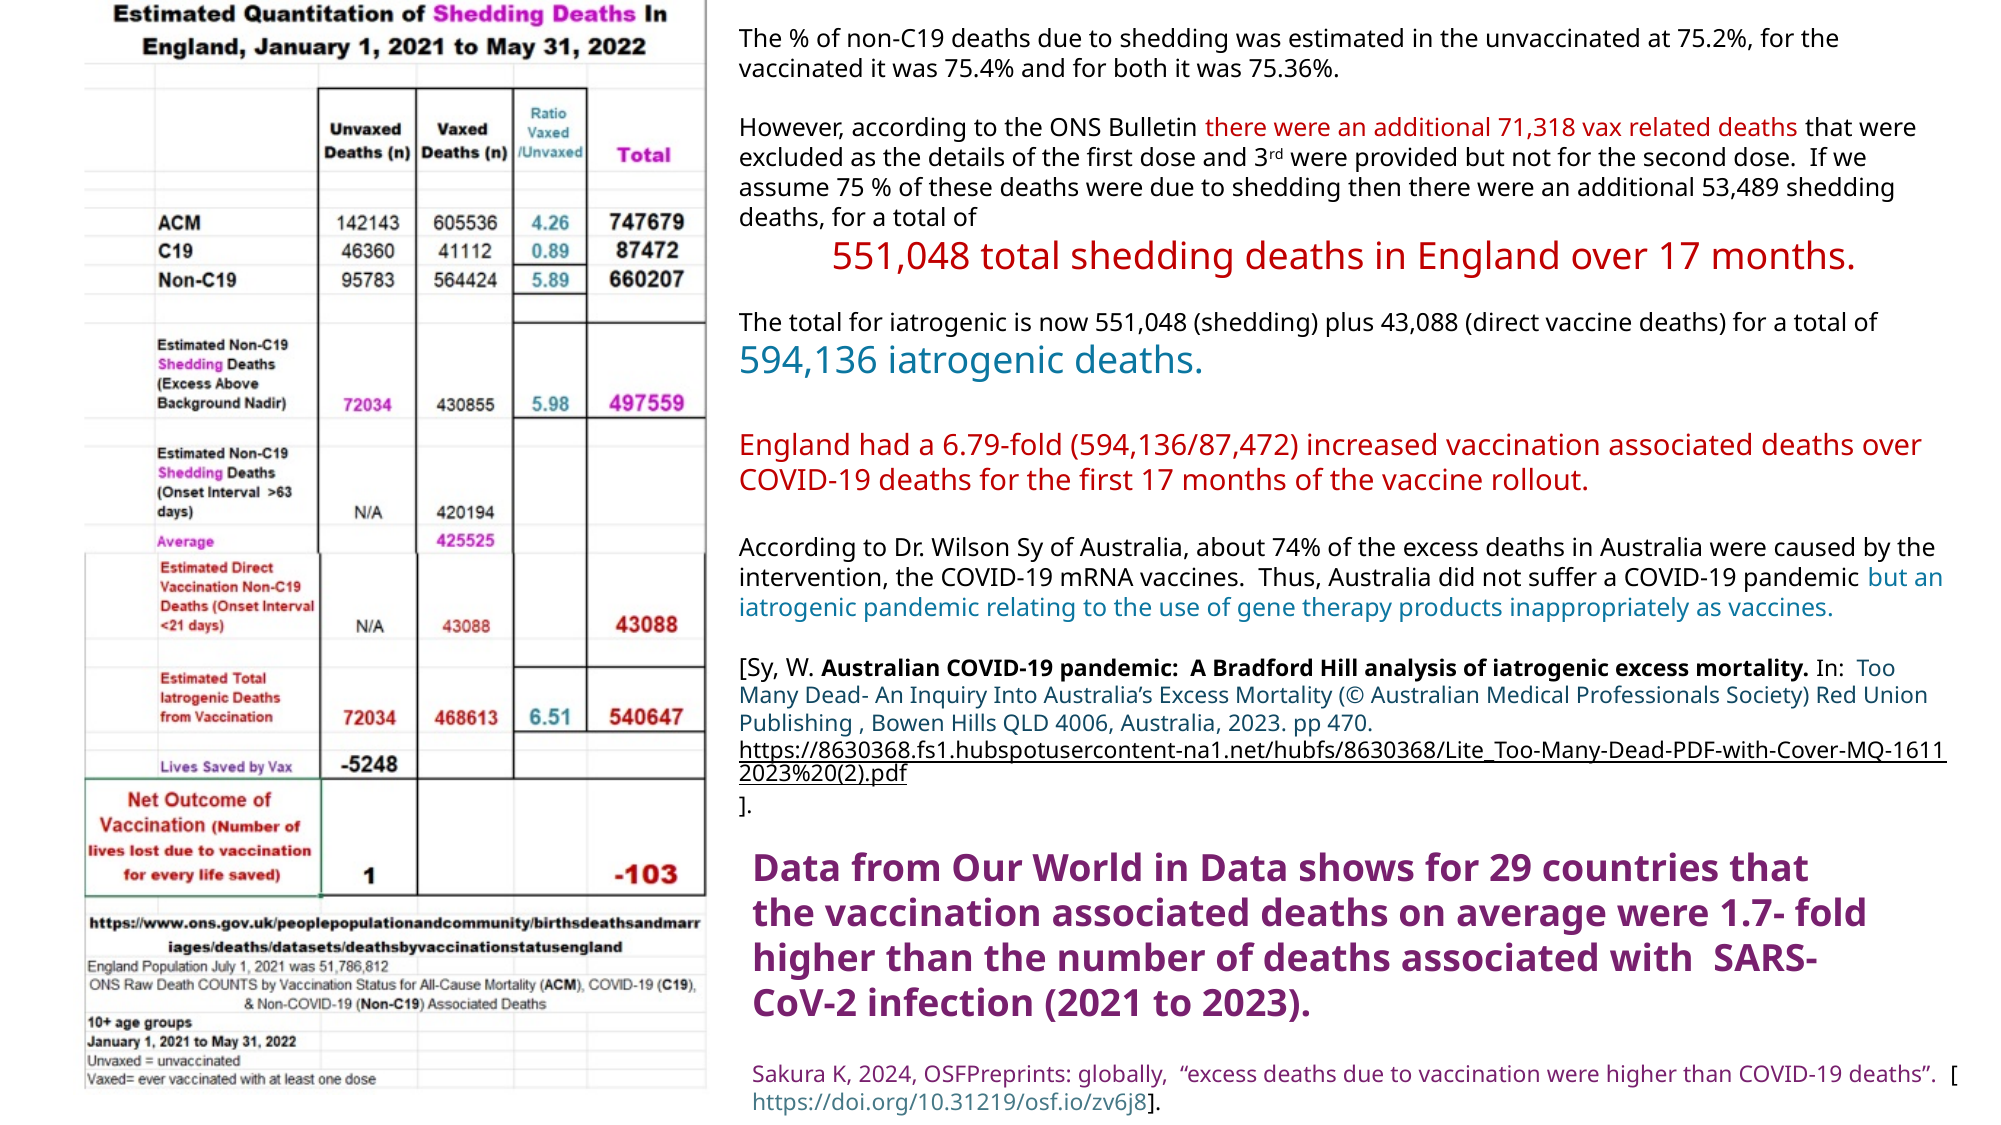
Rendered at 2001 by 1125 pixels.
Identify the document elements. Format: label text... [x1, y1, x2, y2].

text_box [885, 716, 1839, 836]
text_box Sakura K, 2024, OSFPreprints: globally, “excess deaths due to vaccination were higher than COVID-19 deaths”. [https://doi.org/10.31219/osf.io/zv6j8]. [737, 1052, 1988, 1125]
picture [72, 0, 711, 1096]
text_box The % of non-C19 deaths due to shedding was estimated in the unvaccinated at 75.2%, for the vaccinated it was 75.4% and for both it was 75.36%. However, according to the ONS Bulletin there were an additional 71,318 vax related deaths that were excluded as the details of the first dose and 3rd were provided but not for the second dose. If we assume 75 % of these deaths were due to shedding then there were an additional 53,489 shedding deaths, for a total of 551,048 total shedding deaths in England over 17 months. The total for iatrogenic is now 551,048 (shedding) plus 43,088 (direct vaccine deaths) for a total of 594,136 iatrogenic deaths. England had a 6.79-fold (594,136/87,472) increased vaccination associated deaths over COVID-19 deaths for the first 17 months of the vaccine rollout. According to Dr. Wilson Sy of Australia, about 74% of the excess deaths in Australia were caused by the intervention, the COVID-19 mRNA vaccines. Thus, Australia did not suffer a COVID-19 pandemic but an iatrogenic pandemic relating to the use of gene therapy products inappropriately as vaccines. [Sy, W. Australian COVID-19 pandemic: A Bradford Hill analysis of iatrogenic excess mortality. In: Too Many Dead- An Inquiry Into Australia’s Excess Mortality (© Australian Medical Professionals Society) Red Union Publishing , Bowen Hills QLD 4006, Australia, 2023. pp 470. https://8630368.fs1.hubspotusercontent-na1.net/hubfs/8630368/Lite_Too-Many-Dead-PDF-with-Cover-MQ-16112023%20(2).pdf]. [724, 14, 1975, 830]
text_box Data from Our World in Data shows for 29 countries that the vaccination associated deaths on average were 1.7- fold higher than the number of deaths associated with SARS-CoV-2 infection (2021 to 2023). [737, 836, 1893, 1031]
